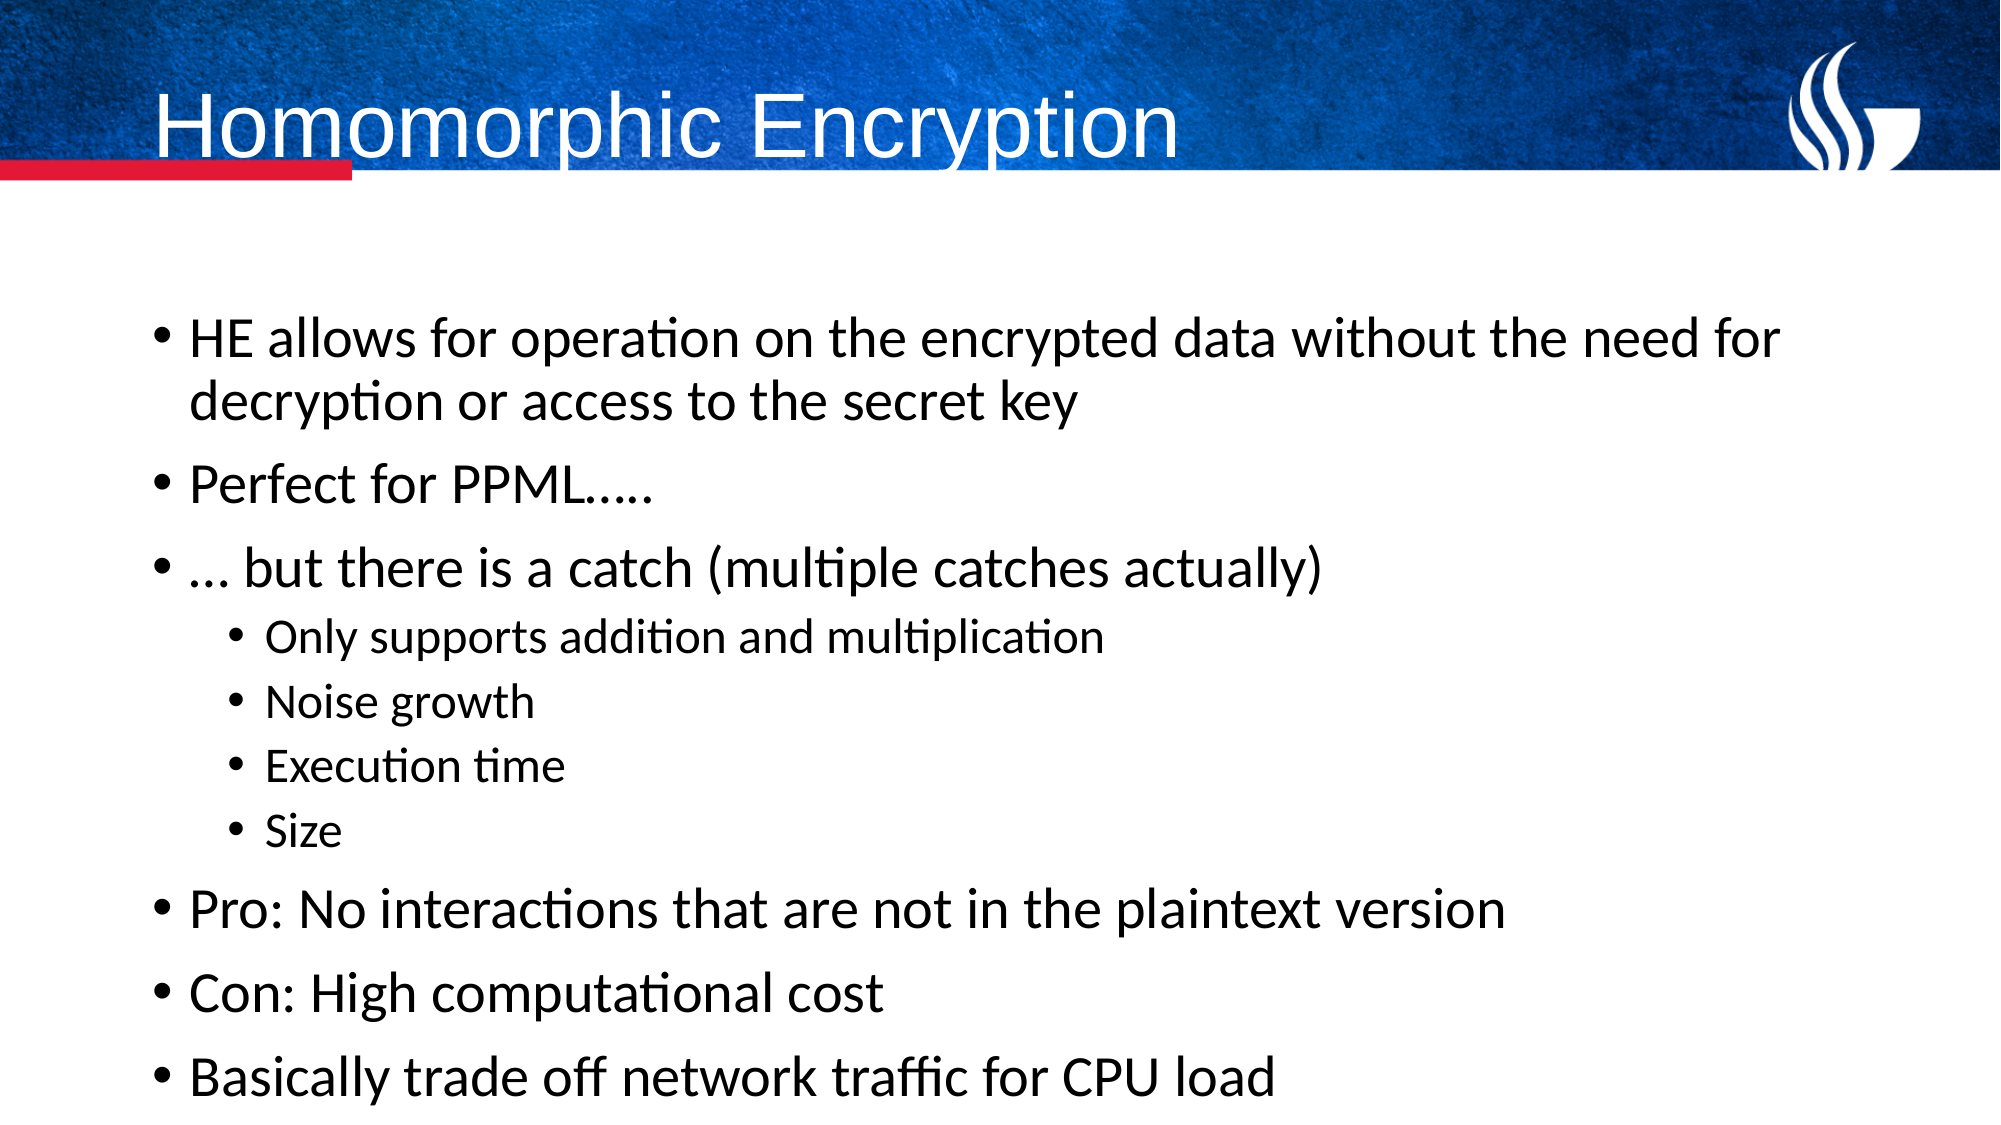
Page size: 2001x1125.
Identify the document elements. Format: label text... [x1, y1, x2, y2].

picture [0, 0, 2000, 1125]
list HE allows for operation on the encrypted data without the need for decryption or access to the secret key Perfect for PPML….. … but there is a catch (multiple catches actually) Only supports addition and multiplication Noise growth Execution time Size Pro: No interactions that are not in the plaintext version Con: High computational cost Basically trade off network traffic for CPU load [137, 299, 1863, 1014]
title Homomorphic Encryption [137, 19, 1863, 237]
